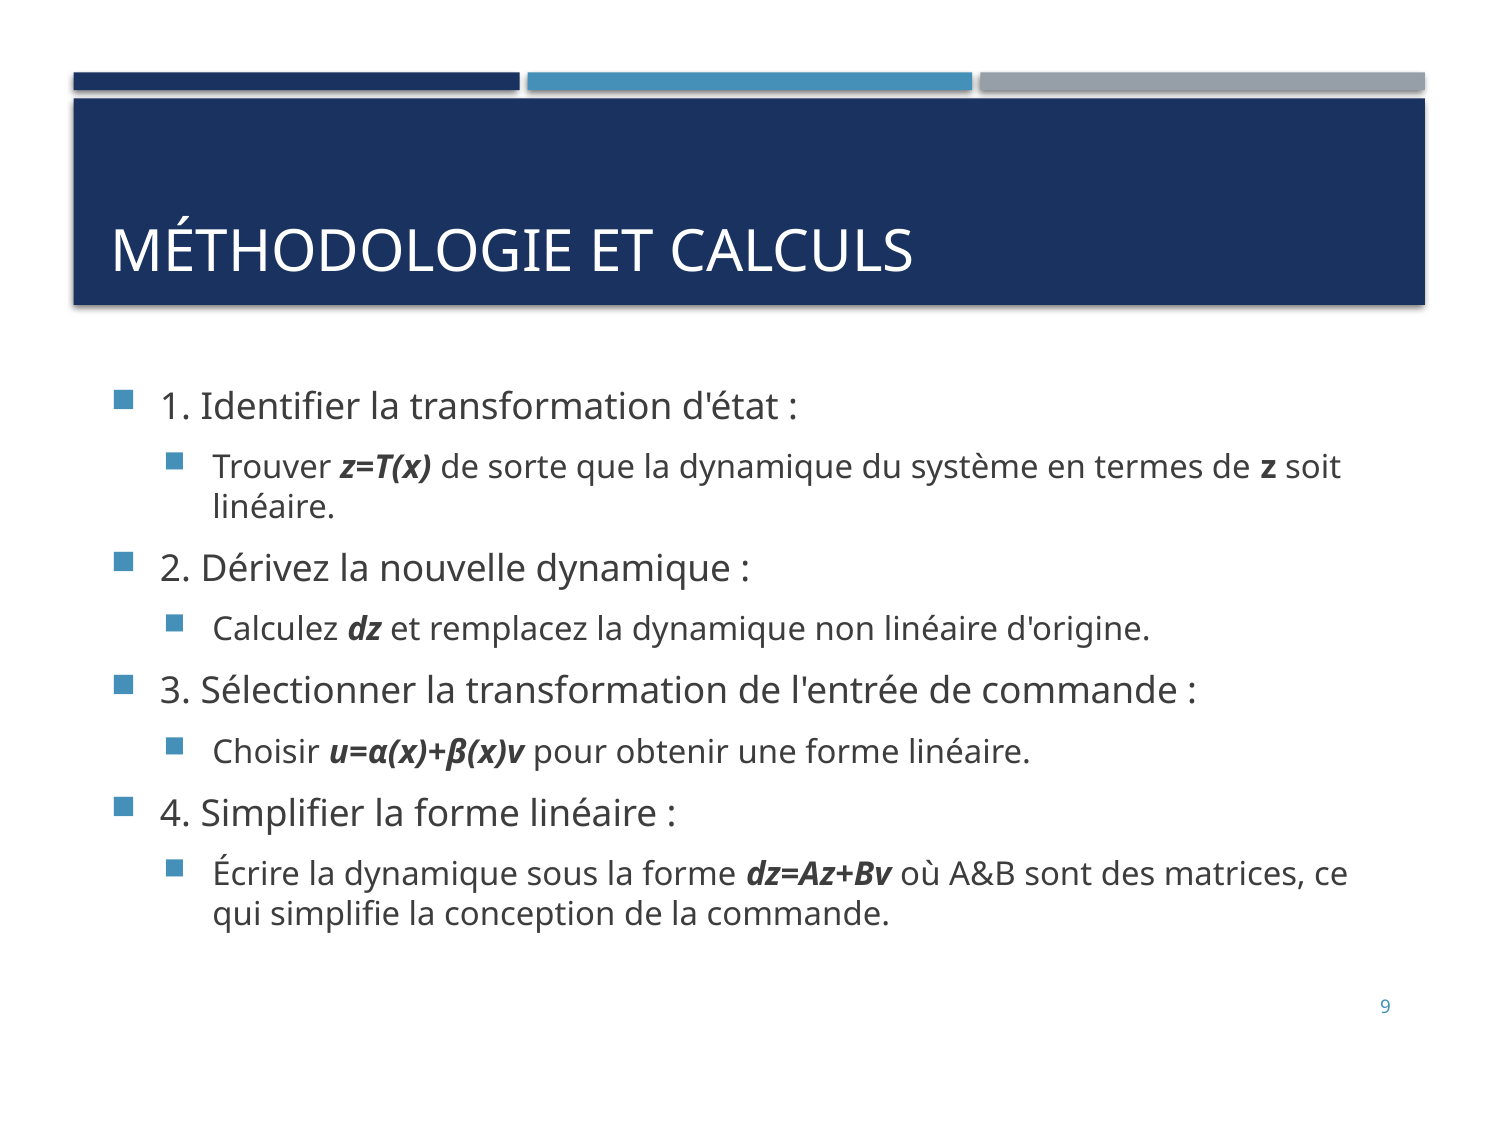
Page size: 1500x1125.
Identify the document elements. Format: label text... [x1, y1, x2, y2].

slide_number 9 [1279, 977, 1406, 1037]
title Méthodologie et Calculs [95, 112, 1406, 291]
list 1. Identifier la transformation d'état : Trouver z=T(x) de sorte que la dynamique du système en termes de z soit linéaire. 2. Dérivez la nouvelle dynamique : Calculez dz et remplacez la dynamique non linéaire d'origine. 3. Sélectionner la transformation de l'entrée de commande : Choisir u=α(x)+β(x)v pour obtenir une forme linéaire. 4. Simplifier la forme linéaire : Écrire la dynamique sous la forme dz=Az+Bv où A&B sont des matrices, ce qui simplifie la conception de la commande. [95, 372, 1423, 943]
